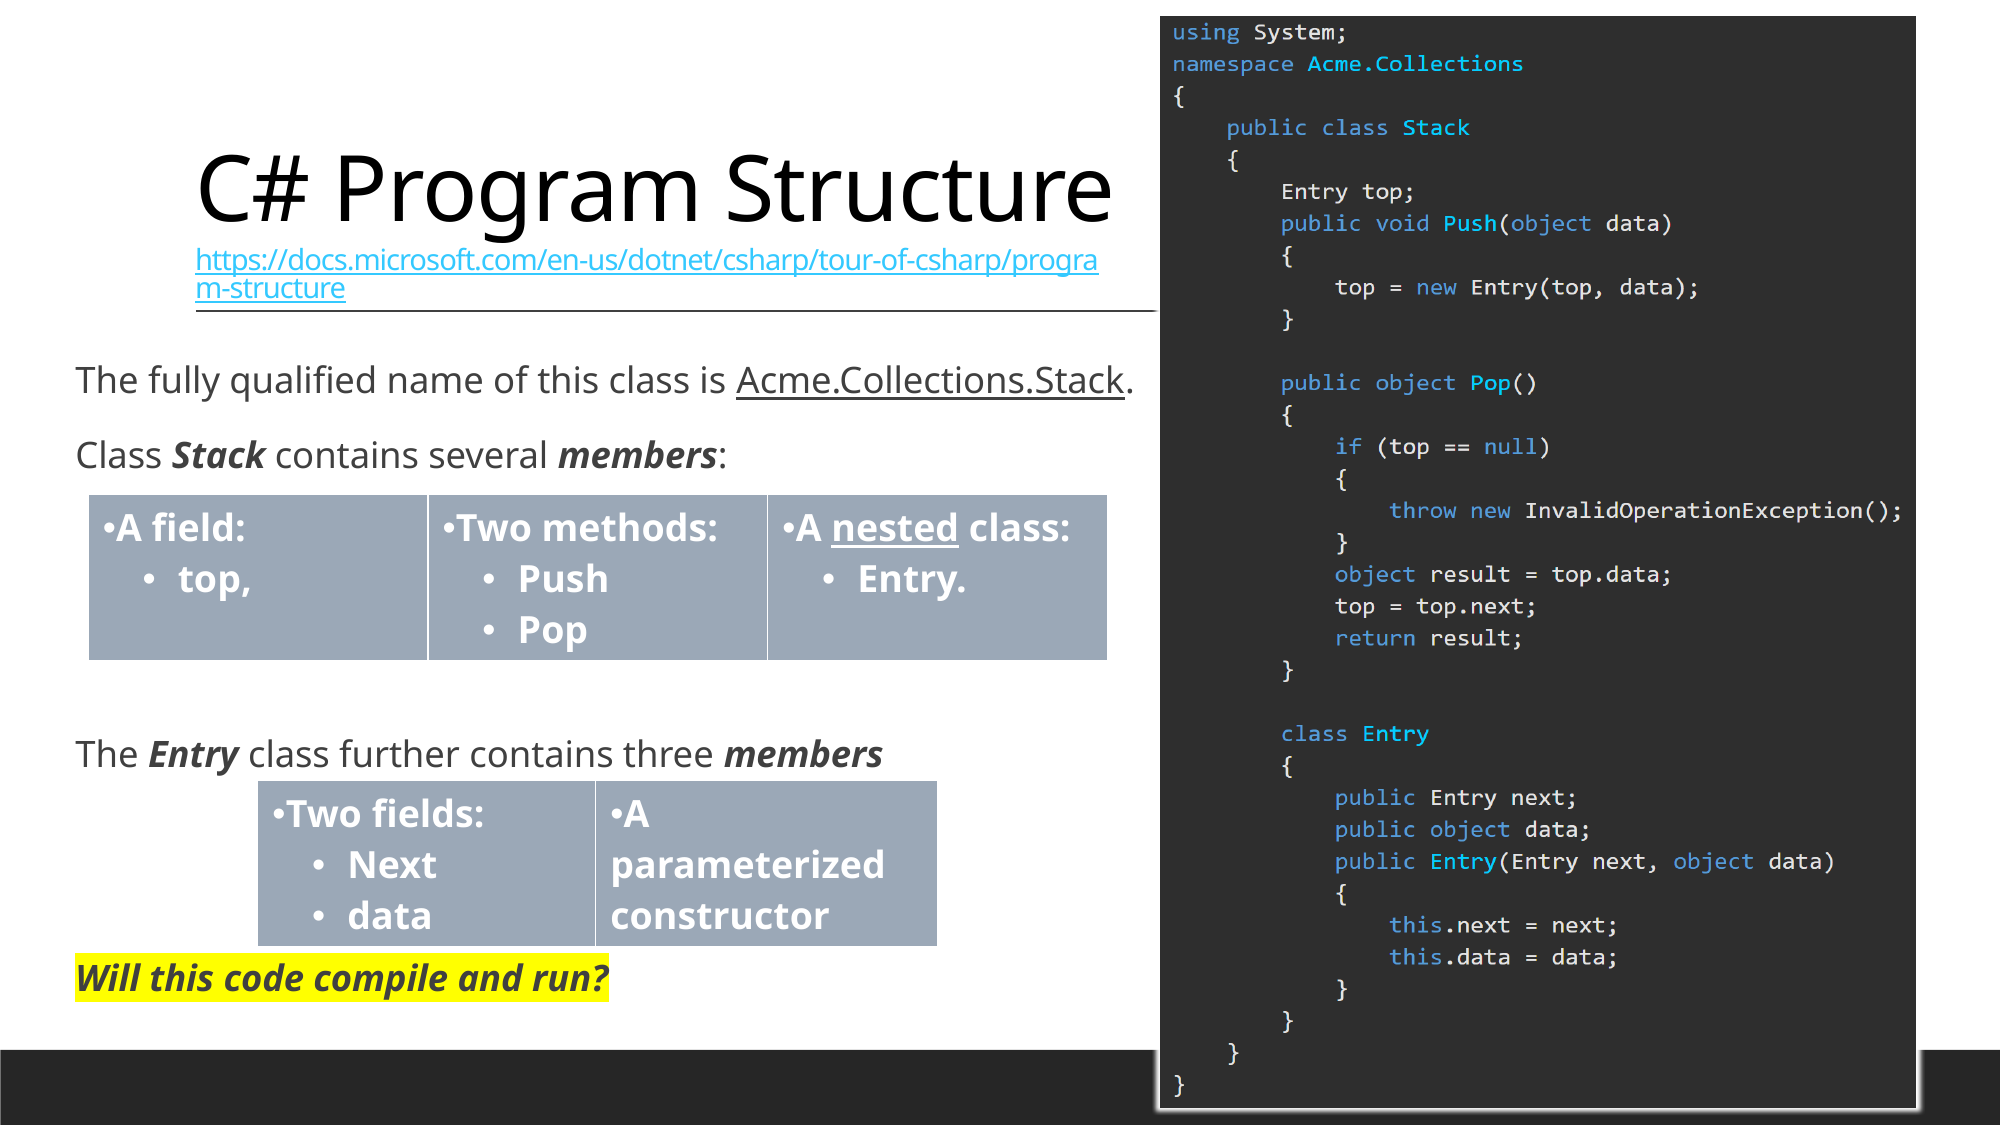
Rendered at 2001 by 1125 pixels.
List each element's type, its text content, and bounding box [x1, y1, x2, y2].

title C# Program Structure https://docs.microsoft.com/en-us/dotnet/csharp/tour-of-csharp/program-structure [179, 47, 1135, 285]
picture [1160, 16, 1917, 1109]
table_header A field: top, [89, 495, 427, 660]
table_header A parameterized constructor [596, 781, 937, 946]
list The fully qualified name of this class is Acme.Collections.Stack. Class Stack contains several members: The Entry class further contains three members Will this code compile and run? [60, 345, 1135, 1025]
table_header A nested class: Entry. [768, 495, 1107, 660]
table_header Two methods: Push Pop [429, 495, 767, 660]
table_header Two fields: Next data [258, 781, 595, 946]
